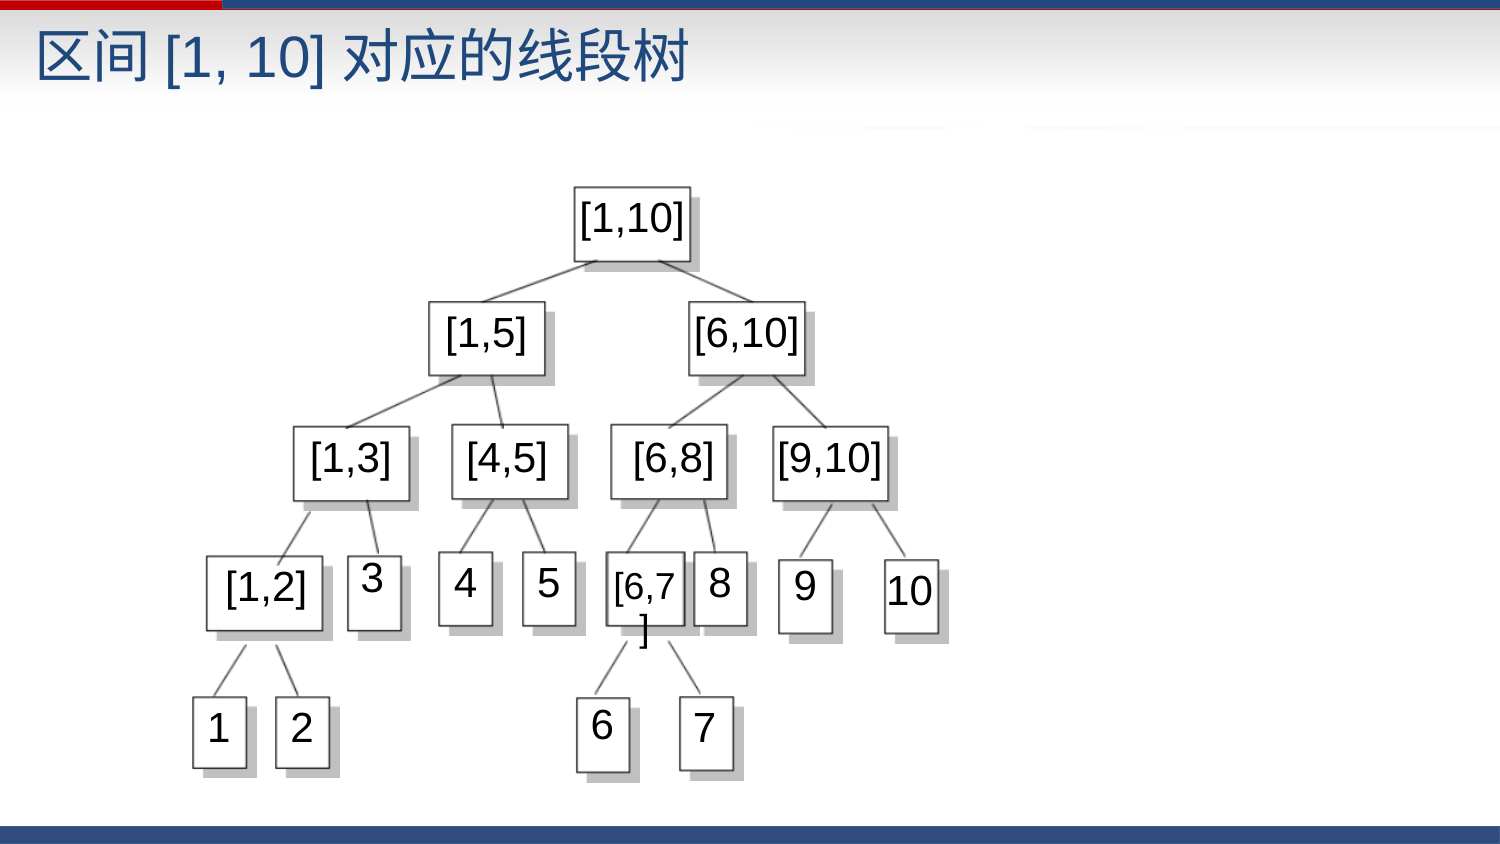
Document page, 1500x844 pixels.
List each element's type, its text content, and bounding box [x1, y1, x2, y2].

picture [274, 643, 340, 778]
picture [593, 639, 630, 695]
text_box 区间[1, 10]对应的线段树 [0, 9, 1050, 107]
picture [0, 10, 1500, 129]
picture [665, 639, 744, 782]
picture [204, 185, 949, 645]
picture [573, 696, 641, 783]
picture [189, 643, 257, 778]
text_box [6,7] [634, 644, 660, 651]
